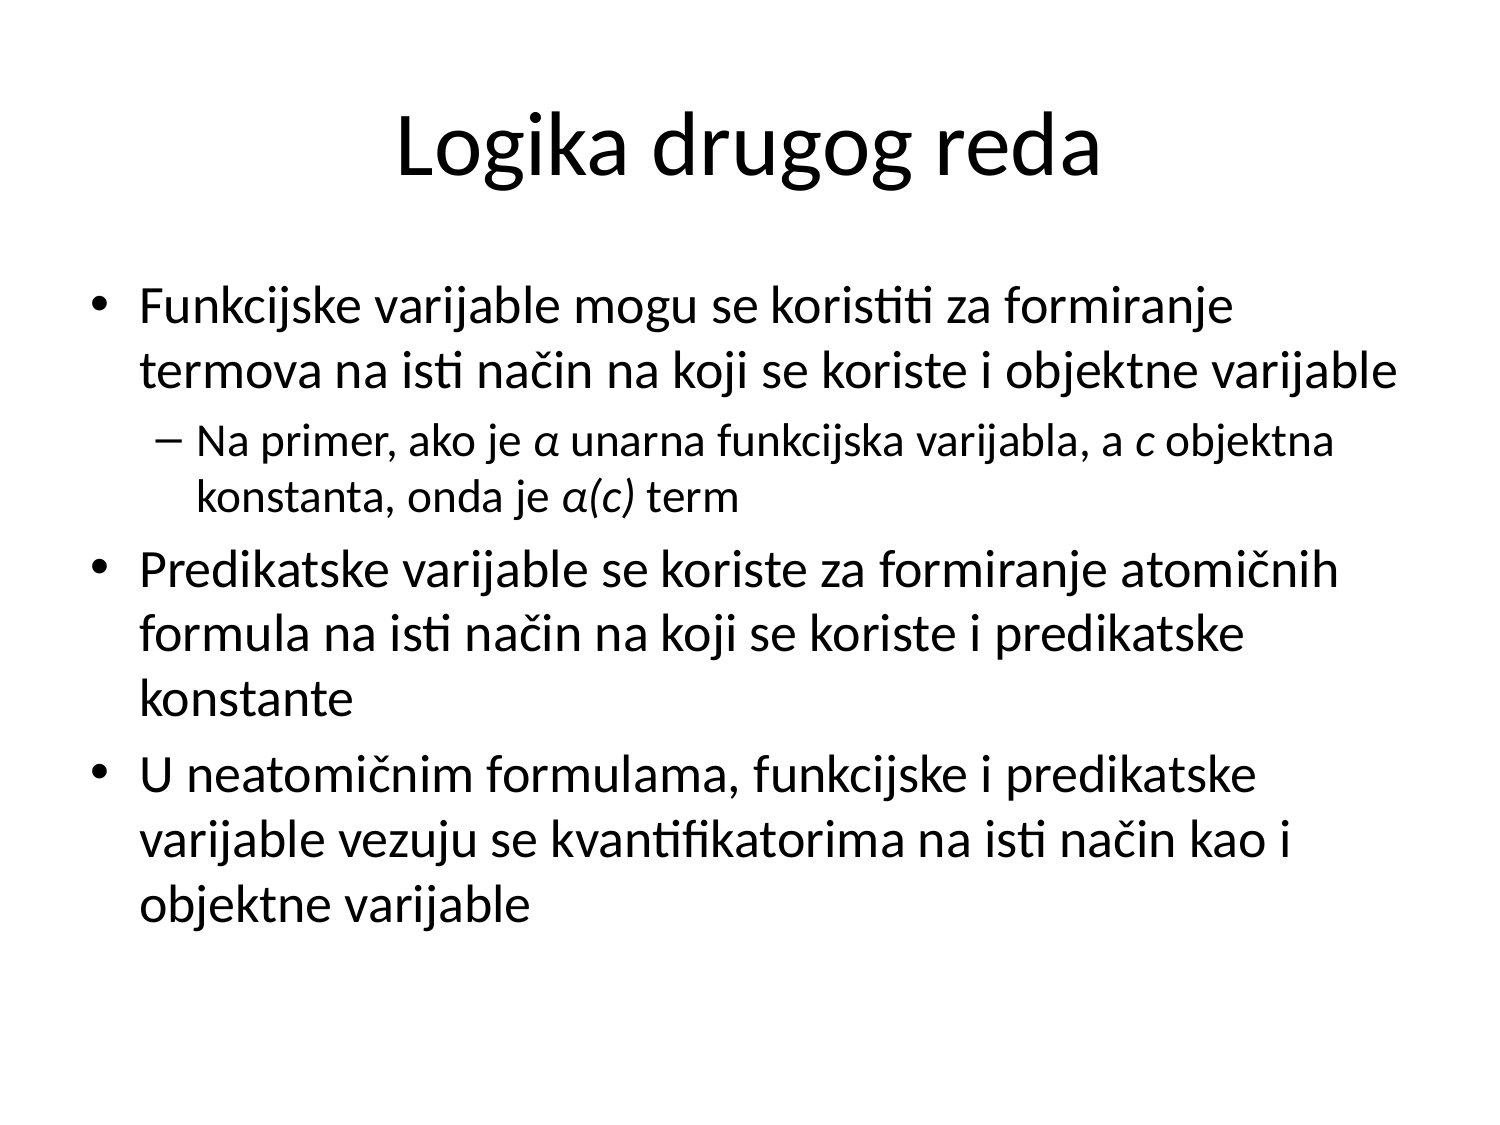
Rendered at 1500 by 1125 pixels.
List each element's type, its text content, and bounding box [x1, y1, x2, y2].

title Logika drugog reda [75, 45, 1425, 233]
list Funkcijske varijable mogu se koristiti za formiranje termova na isti način na koji se koriste i objektne varijable Na primer, ako je α unarna funkcijska varijabla, a c objektna konstanta, onda je α(c) term Predikatske varijable se koriste za formiranje atomičnih formula na isti način na koji se koriste i predikatske konstante U neatomičnim formulama, funkcijske i predikatske varijable vezuju se kvantifikatorima na isti način kao i objektne varijable [75, 262, 1425, 1005]
